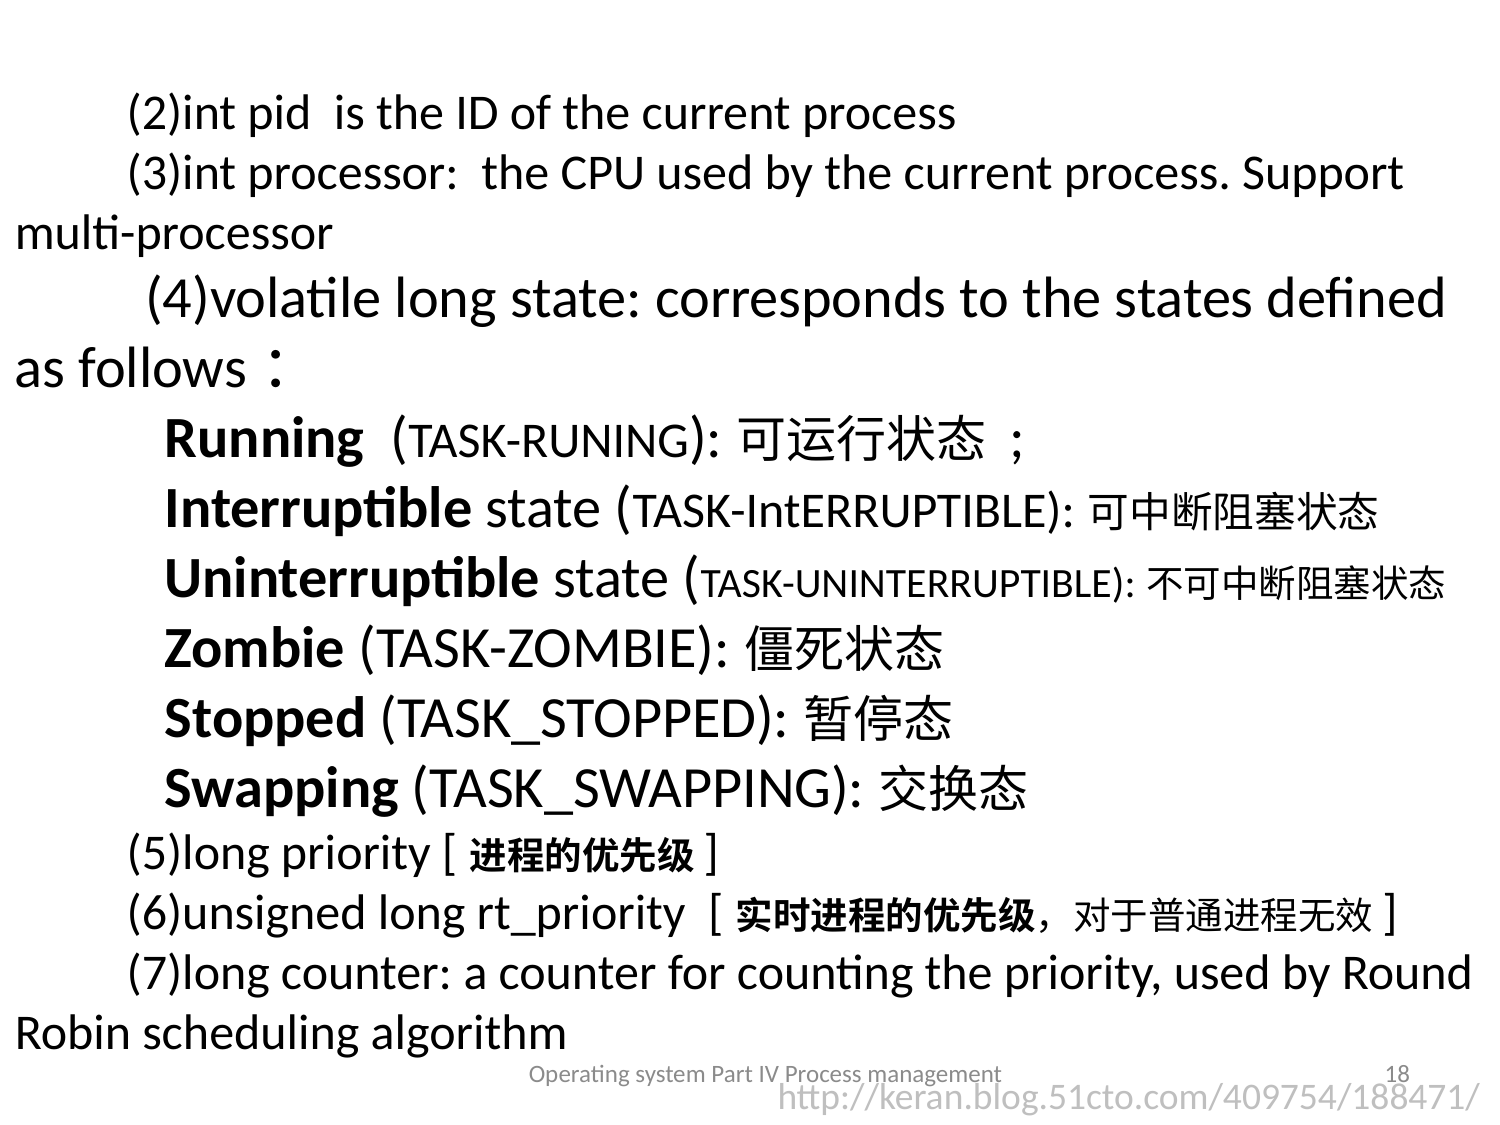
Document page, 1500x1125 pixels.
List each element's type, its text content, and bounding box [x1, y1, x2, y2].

slide_number 18 [1074, 1042, 1425, 1103]
footer Operating system Part IV Process management [512, 1067, 762, 1103]
text_box (2)int pid is the ID of the current process (3)int processor: the CPU used by the current process. Support multi-processor (4)volatile long state: corresponds to the states defined as follows： Running (TASK-RUNING):可运行状态 ; Interruptible state (TASK-IntERRUPTIBLE):可中断阻塞状态 Uninterruptible state (TASK-UNINTERRUPTIBLE):不可中断阻塞状态 Zombie (TASK-ZOMBIE):僵死状态 Stopped (TASK_STOPPED):暂停态 Swapping (TASK_SWAPPING):交换态 (5)long priority [进程的优先级] (6)unsigned long rt_priority [实时进程的优先级，对于普通进程无效] (7)long counter: a counter for counting the priority, used by Round Robin scheduling algorithm [0, 72, 1500, 1067]
text_box http://keran.blog.51cto.com/409754/188471/ [762, 1064, 1496, 1125]
